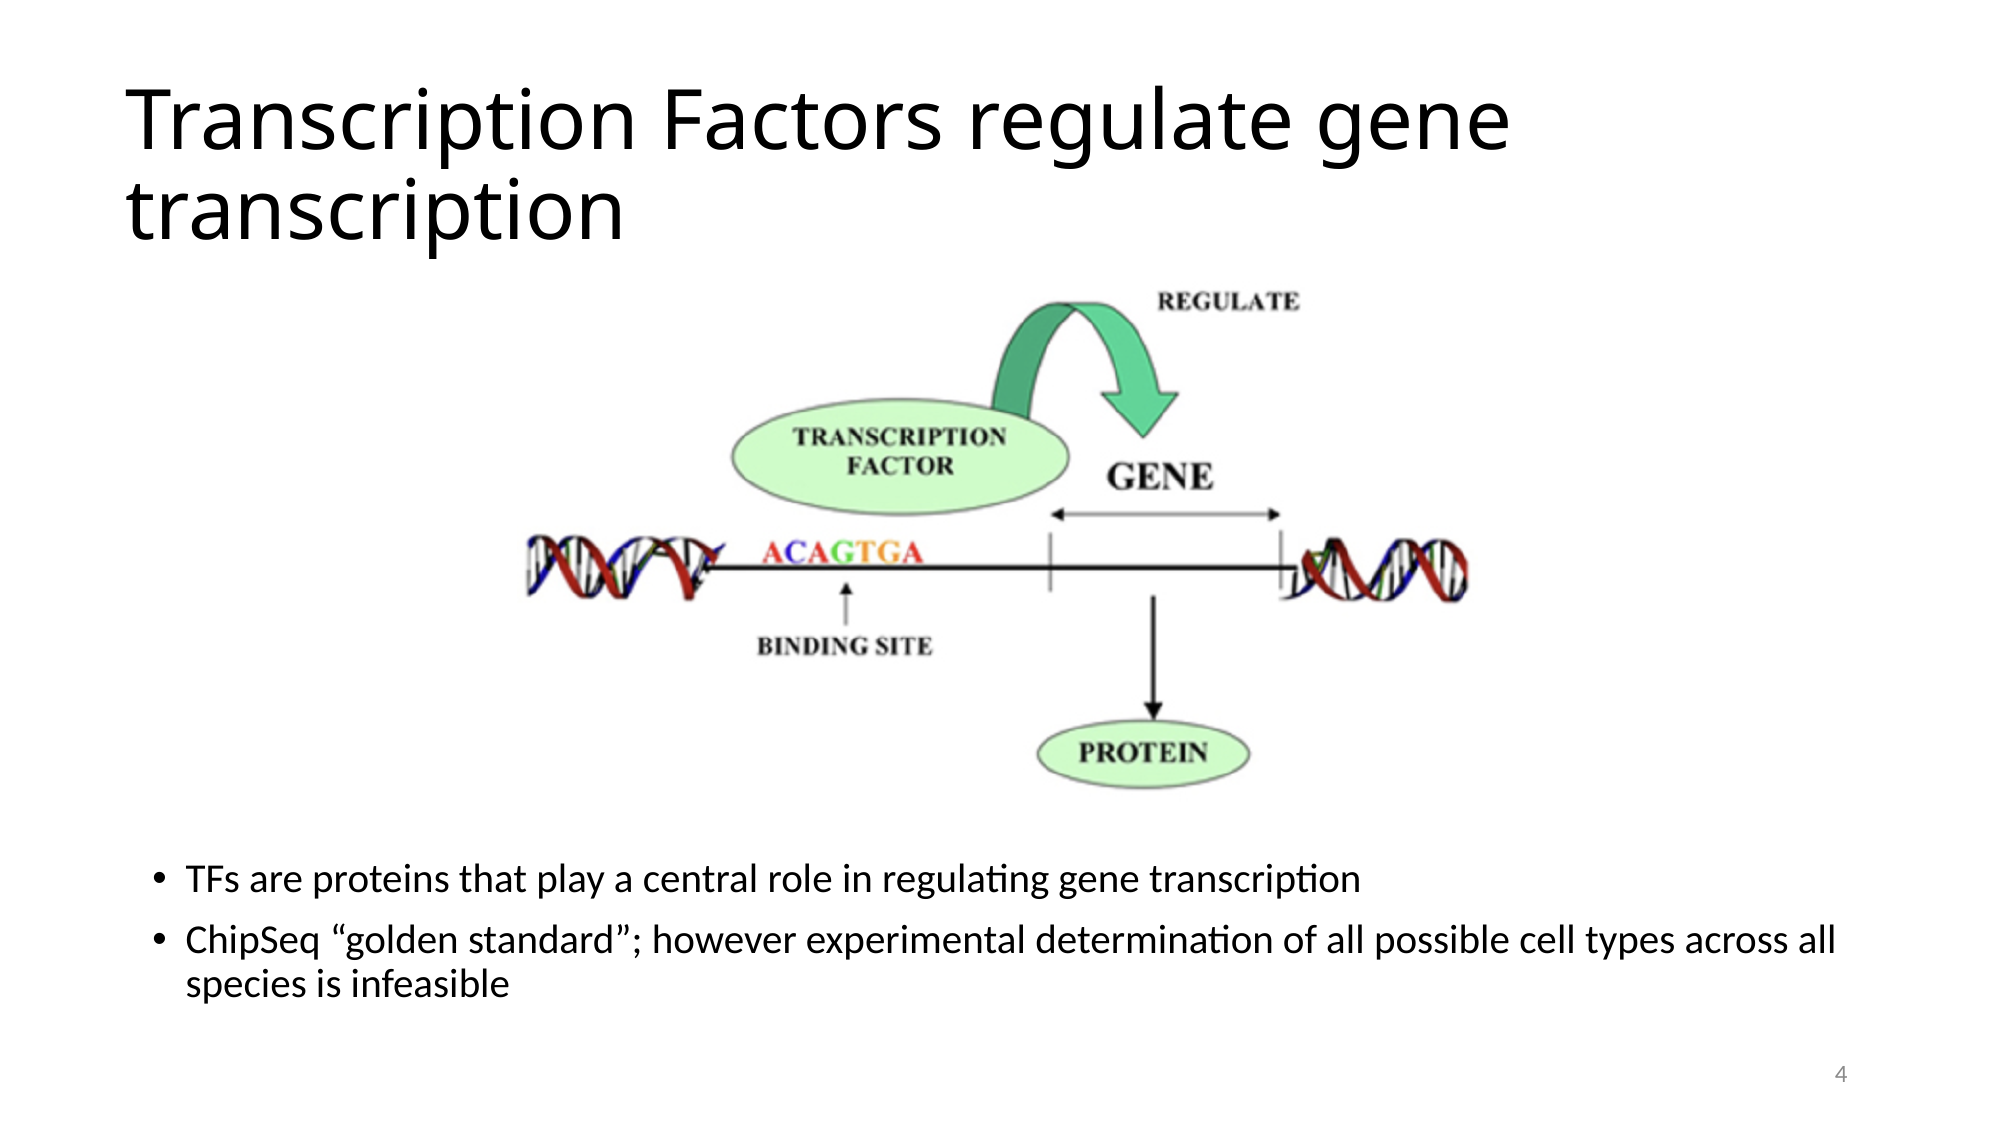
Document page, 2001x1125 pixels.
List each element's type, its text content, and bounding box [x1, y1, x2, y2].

slide_number 4 [1412, 1042, 1863, 1103]
title Transcription Factors regulate gene transcription [110, 58, 1890, 277]
picture [513, 277, 1487, 820]
list TFs are proteins that play a central role in regulating gene transcription ChipSeq “golden standard”; however experimental determination of all possible cell types across all species is infeasible [137, 849, 1863, 1016]
